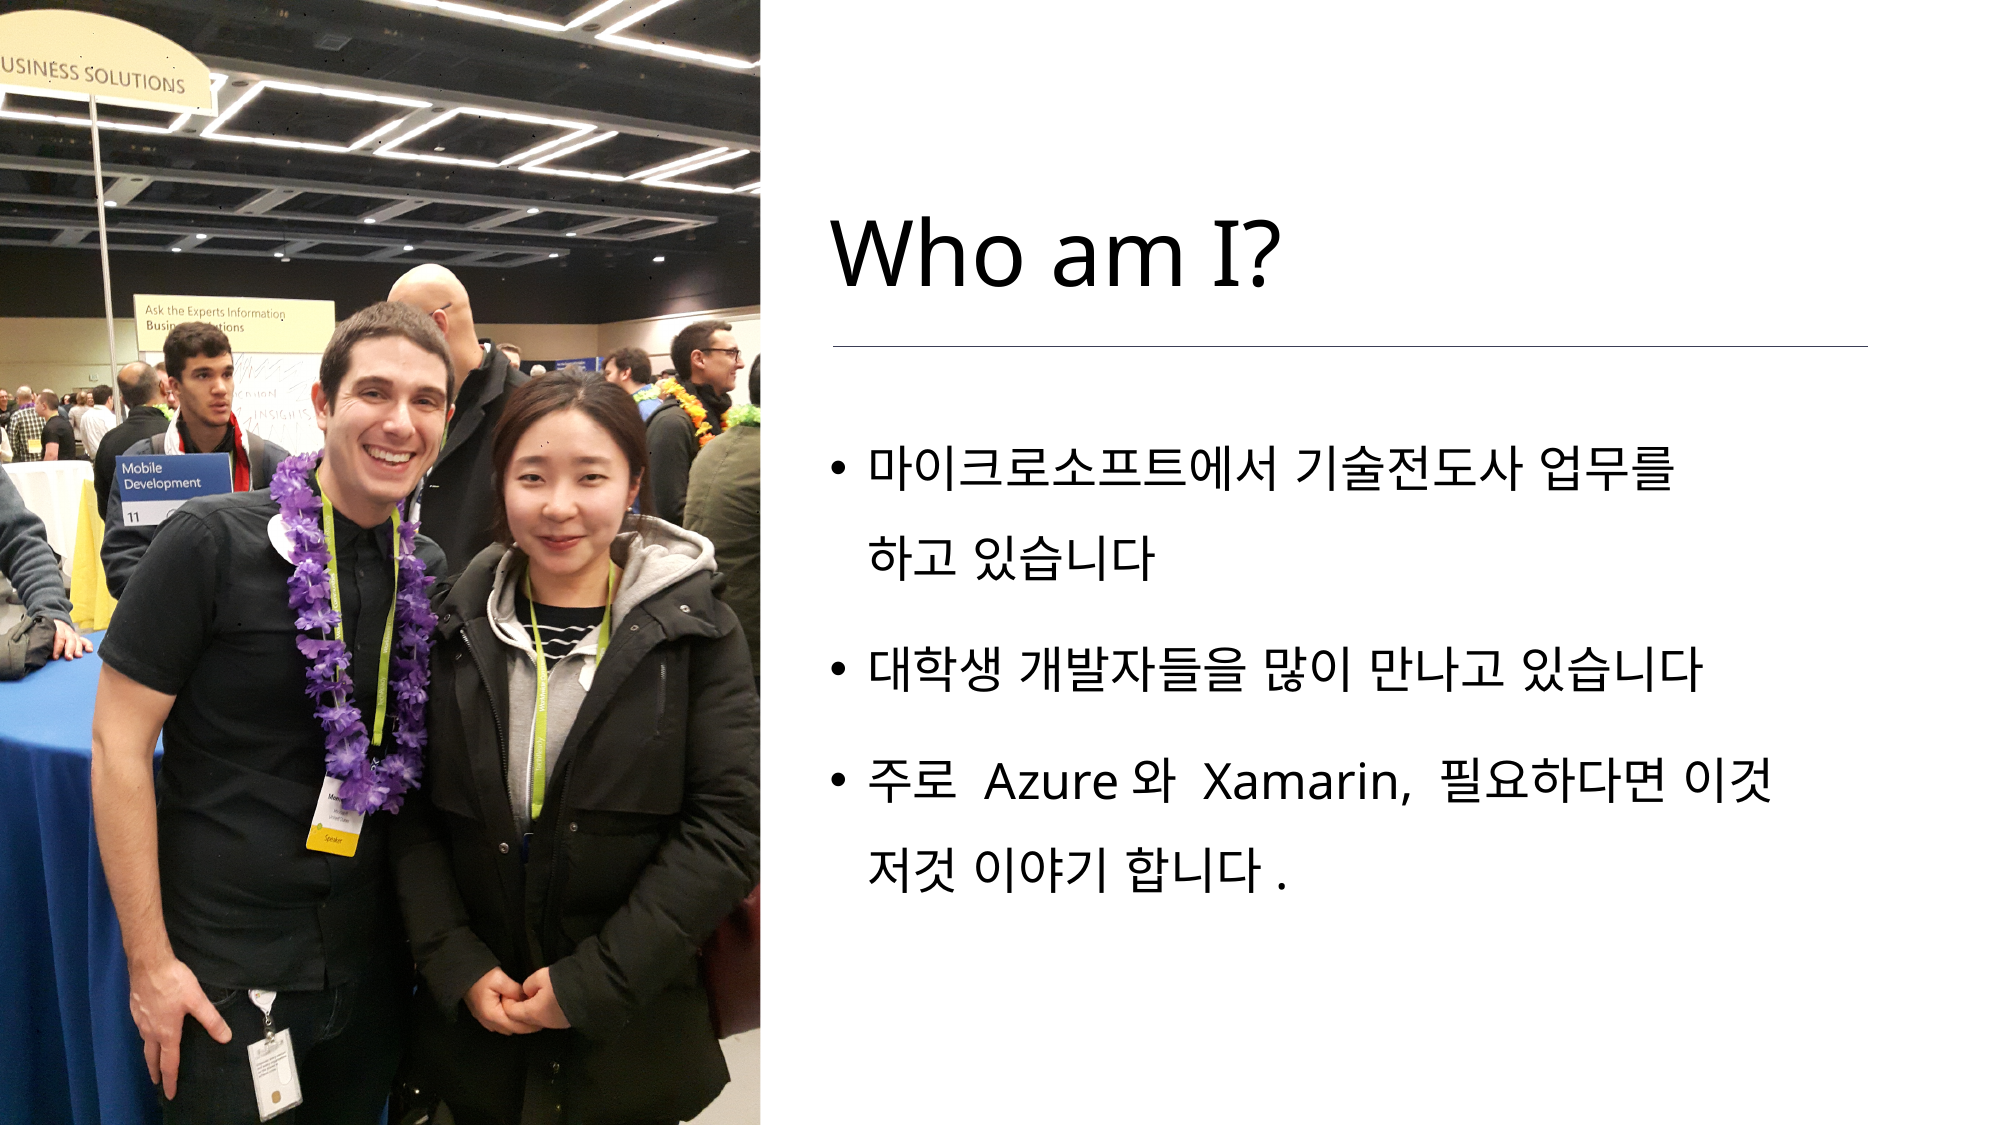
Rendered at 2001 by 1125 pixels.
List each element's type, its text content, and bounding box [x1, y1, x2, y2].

picture [0, 1, 943, 1124]
title Who am I? [814, 103, 1895, 315]
list 마이크로소프트에서 기술전도사 업무를 하고 있습니다 대학생 개발자들을 많이 만나고 있습니다 주로 Azure와 Xamarin, 필요하다면 이것 저것 이야기 합니다. [814, 399, 1791, 1021]
